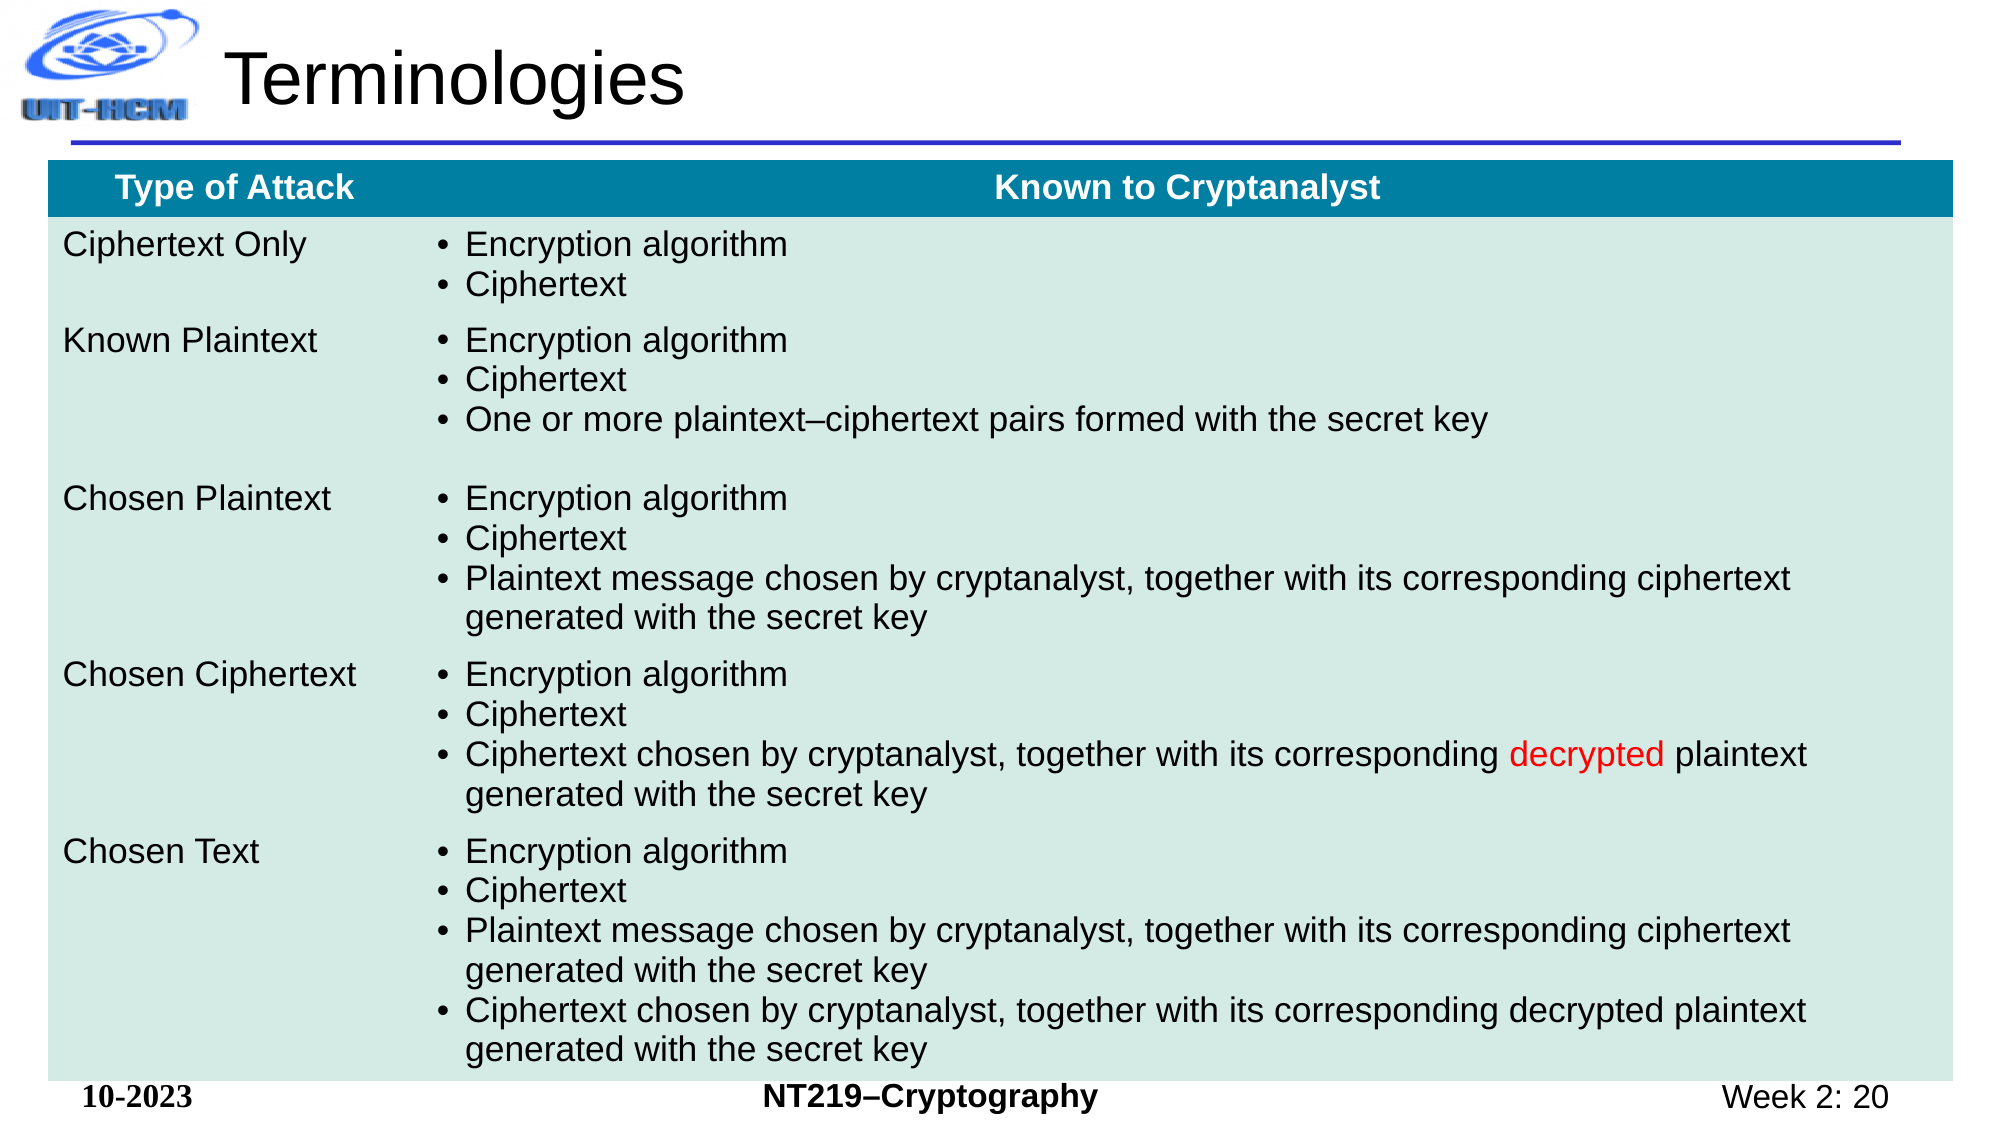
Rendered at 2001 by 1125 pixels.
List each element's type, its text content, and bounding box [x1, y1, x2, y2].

picture [0, 0, 208, 132]
table_cell Known Plaintext [48, 312, 422, 471]
table_cell Encryption algorithm Ciphertext One or more plaintext–ciphertext pairs formed with the secret key [422, 312, 1953, 471]
table_cell Ciphertext Only [48, 217, 422, 312]
table_header Type of Attack [48, 160, 422, 217]
table_cell Chosen Ciphertext [48, 647, 422, 823]
table_cell Encryption algorithm Ciphertext Plaintext message chosen by cryptanalyst, together with its corresponding ciphertext generated with the secret key Ciphertext chosen by cryptanalyst, together with its corresponding decrypted plaintext generated with the secret key [422, 823, 1953, 1081]
table_cell Encryption algorithm Ciphertext Plaintext message chosen by cryptanalyst, together with its corresponding ciphertext generated with the secret key [422, 471, 1953, 647]
table_header Known to Cryptanalyst [422, 160, 1953, 217]
table_cell Encryption algorithm Ciphertext [422, 217, 1953, 312]
table_cell Chosen Plaintext [48, 471, 422, 647]
title Terminologies [208, 0, 1426, 149]
table_cell Encryption algorithm Ciphertext Ciphertext chosen by cryptanalyst, together with its corresponding decrypted plaintext generated with the secret key [422, 647, 1953, 823]
table_cell Chosen Text [48, 823, 422, 1081]
